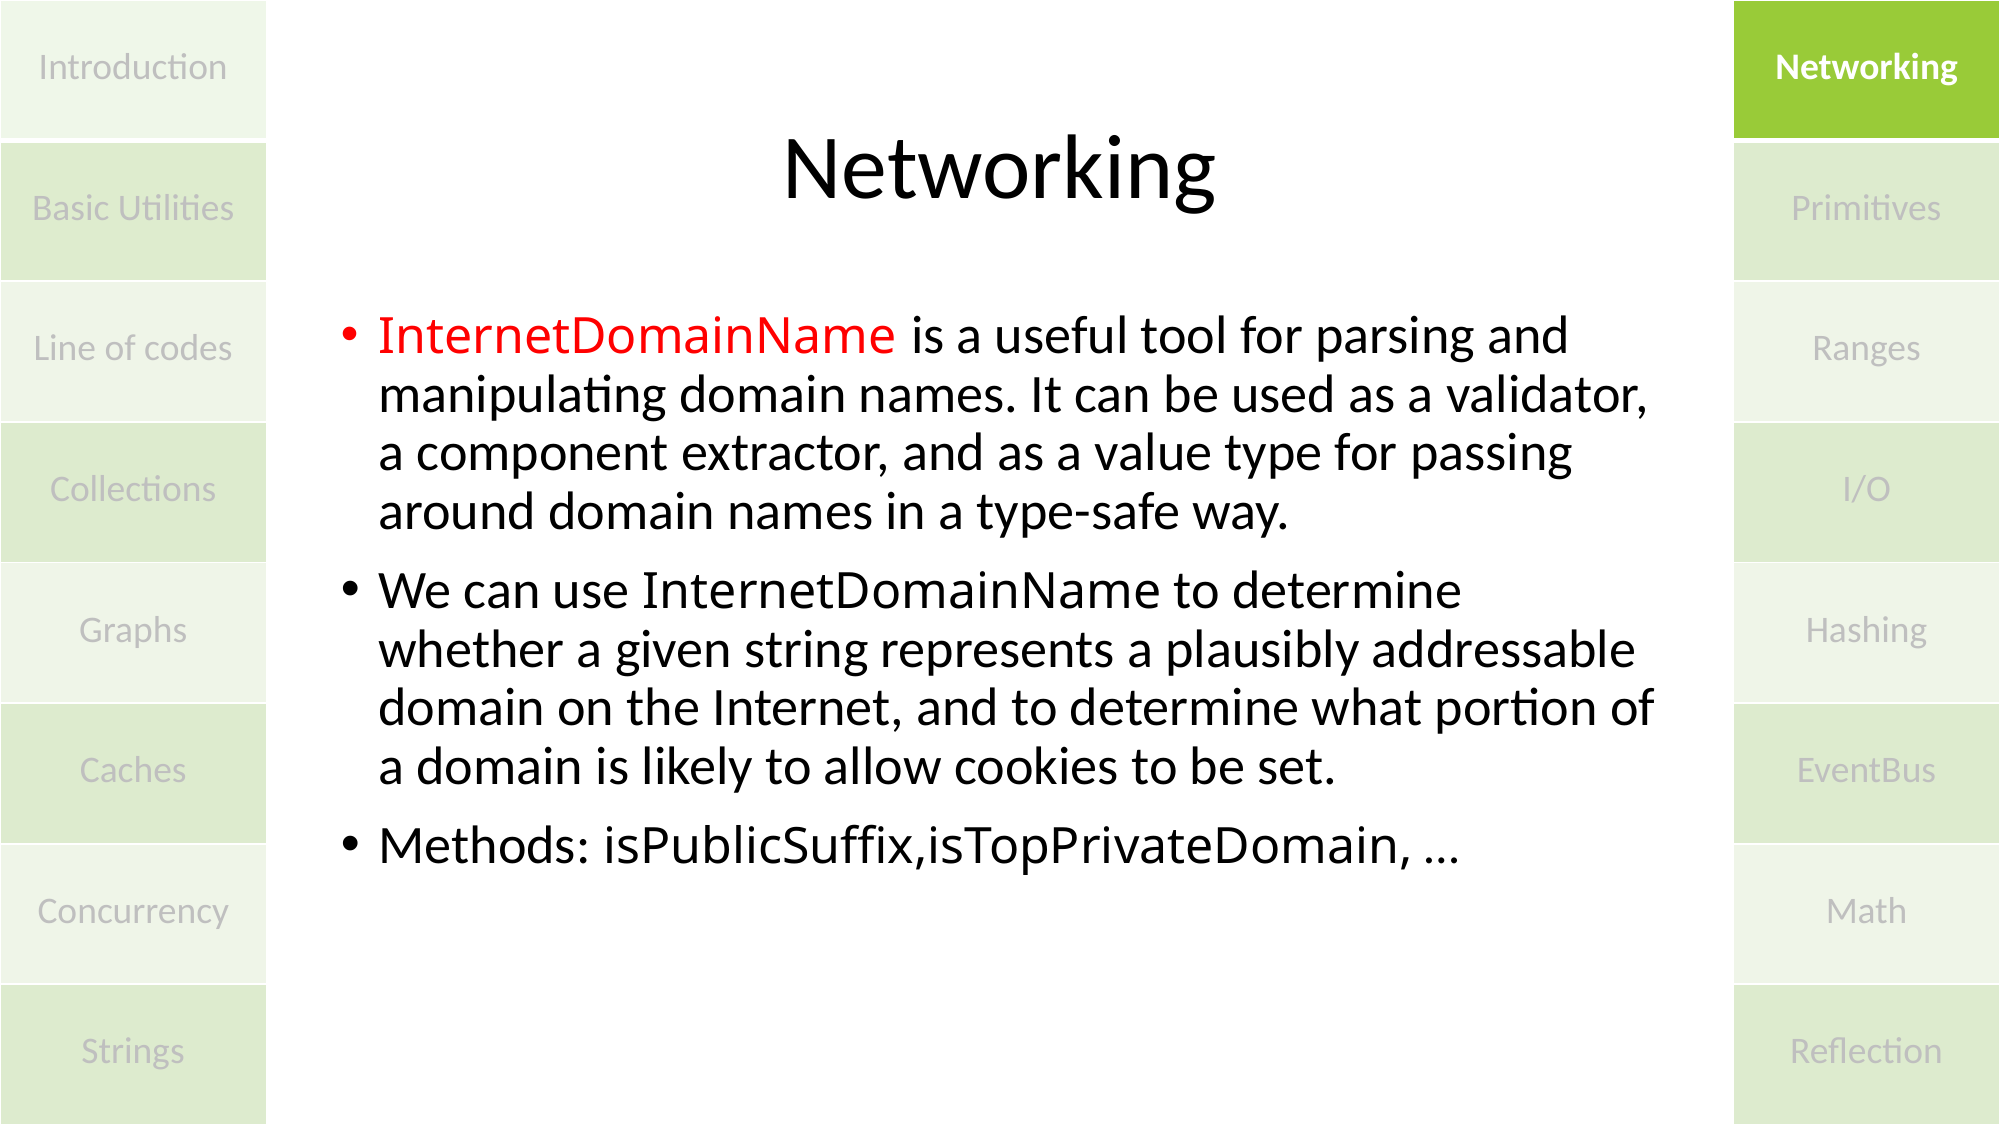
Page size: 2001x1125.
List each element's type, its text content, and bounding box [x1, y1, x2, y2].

table_cell Basic Utilities [1, 143, 266, 280]
table_header Introduction [1, 1, 266, 138]
table_cell Hashing [1734, 563, 1999, 702]
table_cell EventBus [1734, 704, 1999, 843]
table_cell Ranges [1734, 282, 1999, 421]
table_cell Reflection [1734, 985, 1999, 1124]
table_cell I/O [1734, 423, 1999, 562]
table_cell Math [1734, 845, 1999, 983]
title Networking [266, 59, 1734, 278]
table_cell Primitives [1734, 143, 1999, 280]
table_cell Caches [1, 704, 266, 843]
list InternetDomainName is a useful tool for parsing and manipulating domain names. It can be used as a validator, a component extractor, and as a value type for passing around domain names in a type-safe way. We can use InternetDomainName to determine whether a given string represents a plausibly addressable domain on the Internet, and to determine what portion of a domain is likely to allow cookies to be set. Methods: isPublicSuffix,isTopPrivateDomain, … [325, 299, 1674, 1014]
table_header Networking [1734, 1, 1999, 138]
table_cell Strings [1, 985, 266, 1124]
table_cell Line of codes [1, 282, 266, 421]
table_cell Concurrency [1, 845, 266, 983]
table_cell Graphs [1, 563, 266, 702]
table_cell Collections [1, 423, 266, 562]
